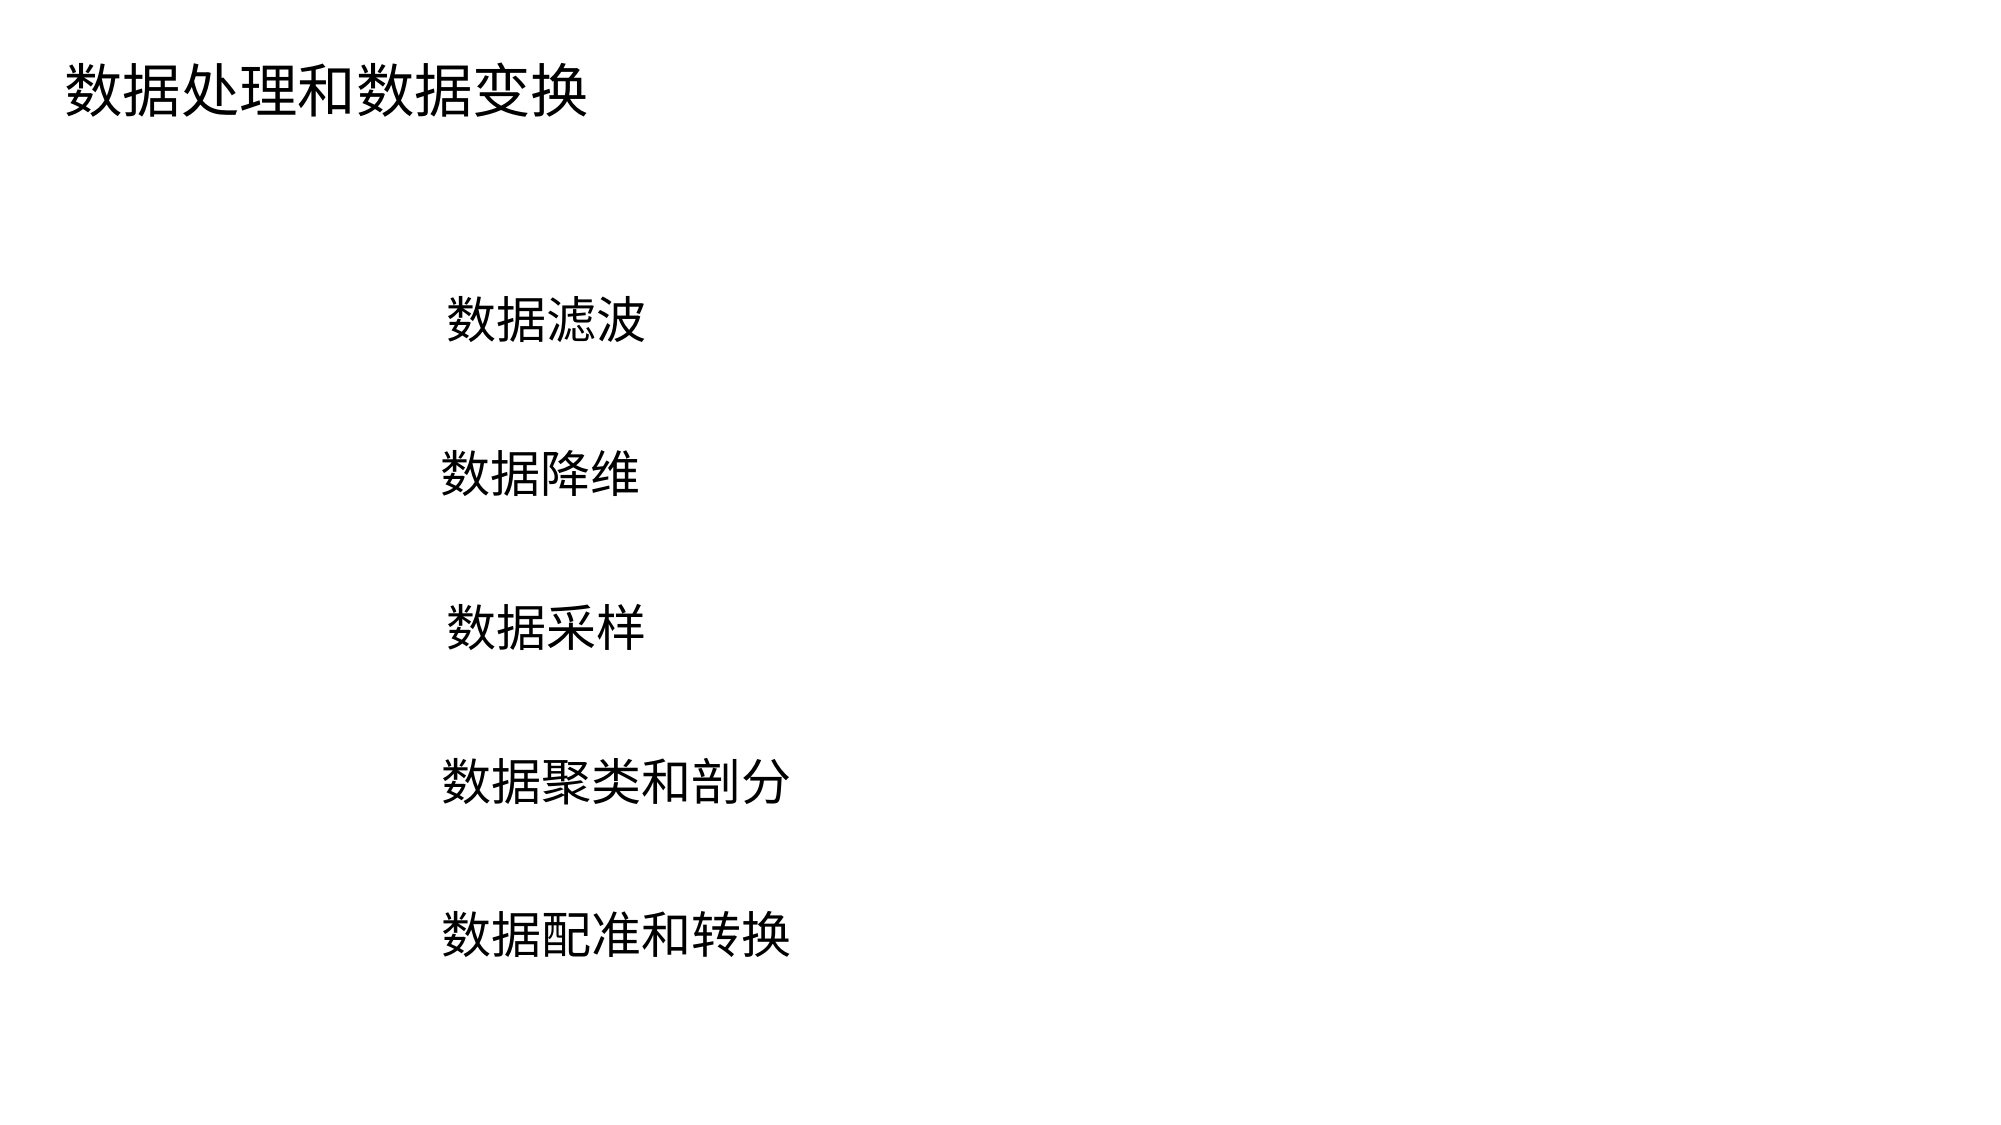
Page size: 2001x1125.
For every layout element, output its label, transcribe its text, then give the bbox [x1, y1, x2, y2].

text_box 数据滤波 [431, 281, 662, 357]
text_box 数据降维 [425, 435, 656, 511]
text_box 数据采样 [431, 588, 662, 664]
text_box 数据处理和数据变换 [50, 46, 605, 132]
text_box 数据配准和转换 [426, 896, 807, 971]
text_box 数据聚类和剖分 [426, 742, 807, 818]
